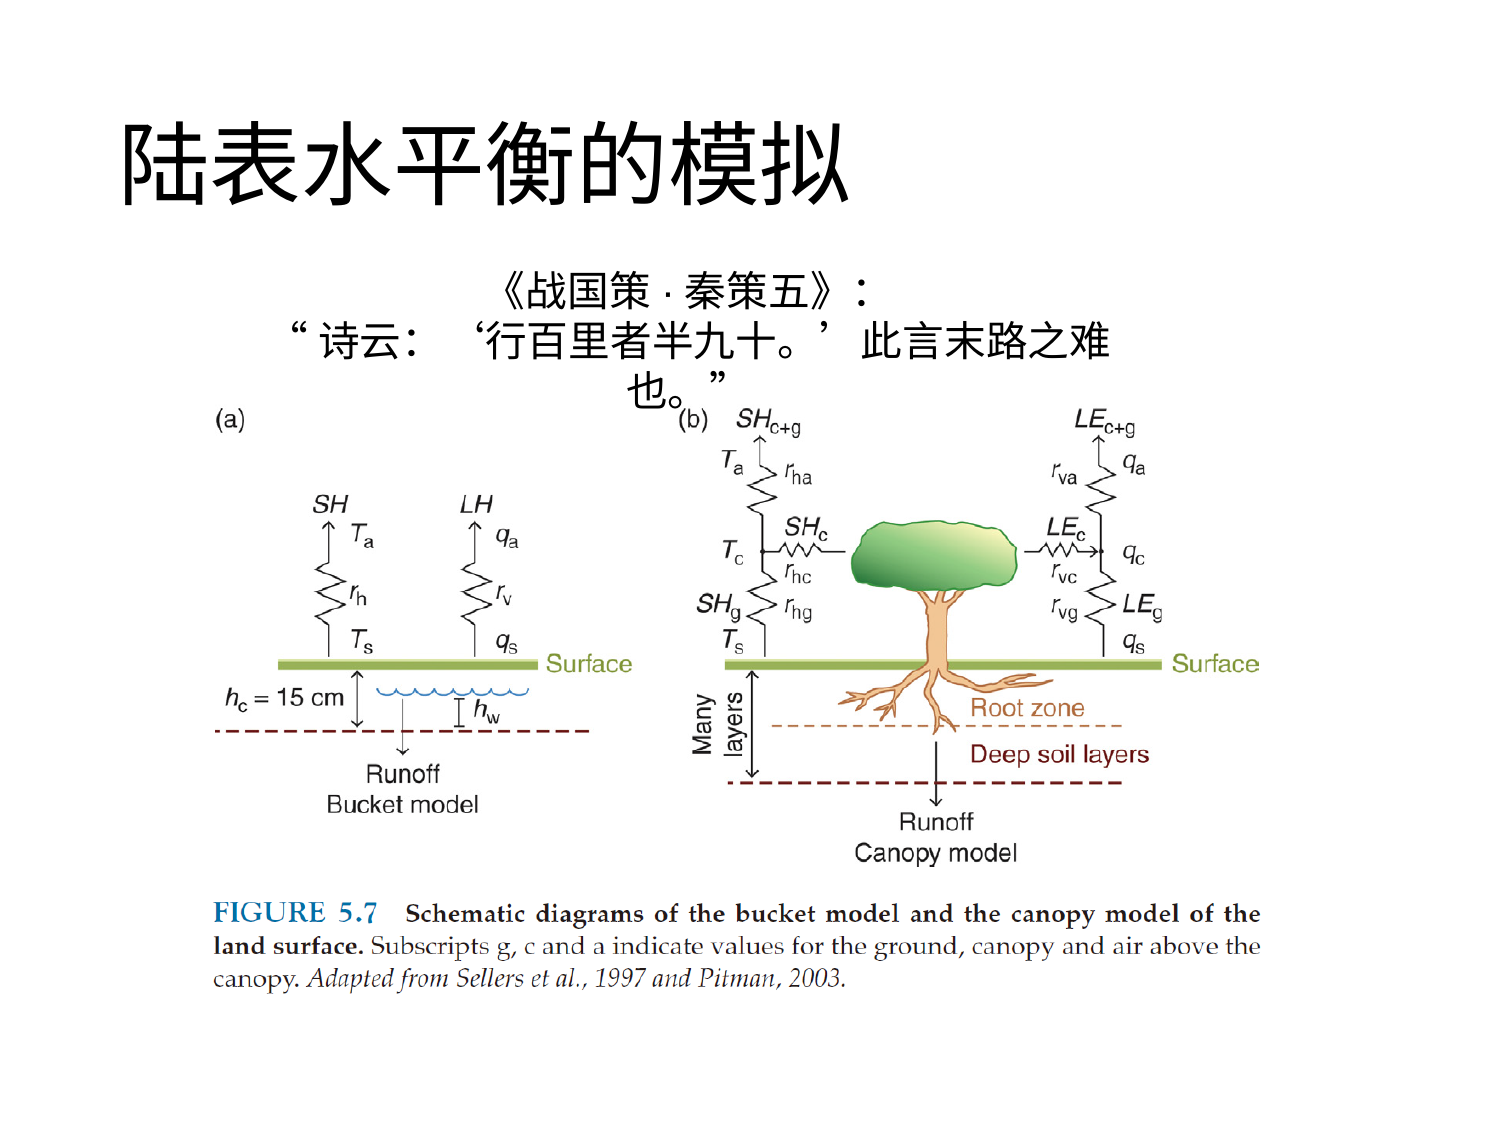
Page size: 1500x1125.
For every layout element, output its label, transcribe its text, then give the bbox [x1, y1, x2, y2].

title 陆表水平衡的模拟 [103, 59, 1397, 278]
text_box 《战国策·秦策五》： “诗云：‘行百里者半九十。’此言末路之难也。” [204, 257, 1174, 388]
picture [181, 388, 1274, 998]
